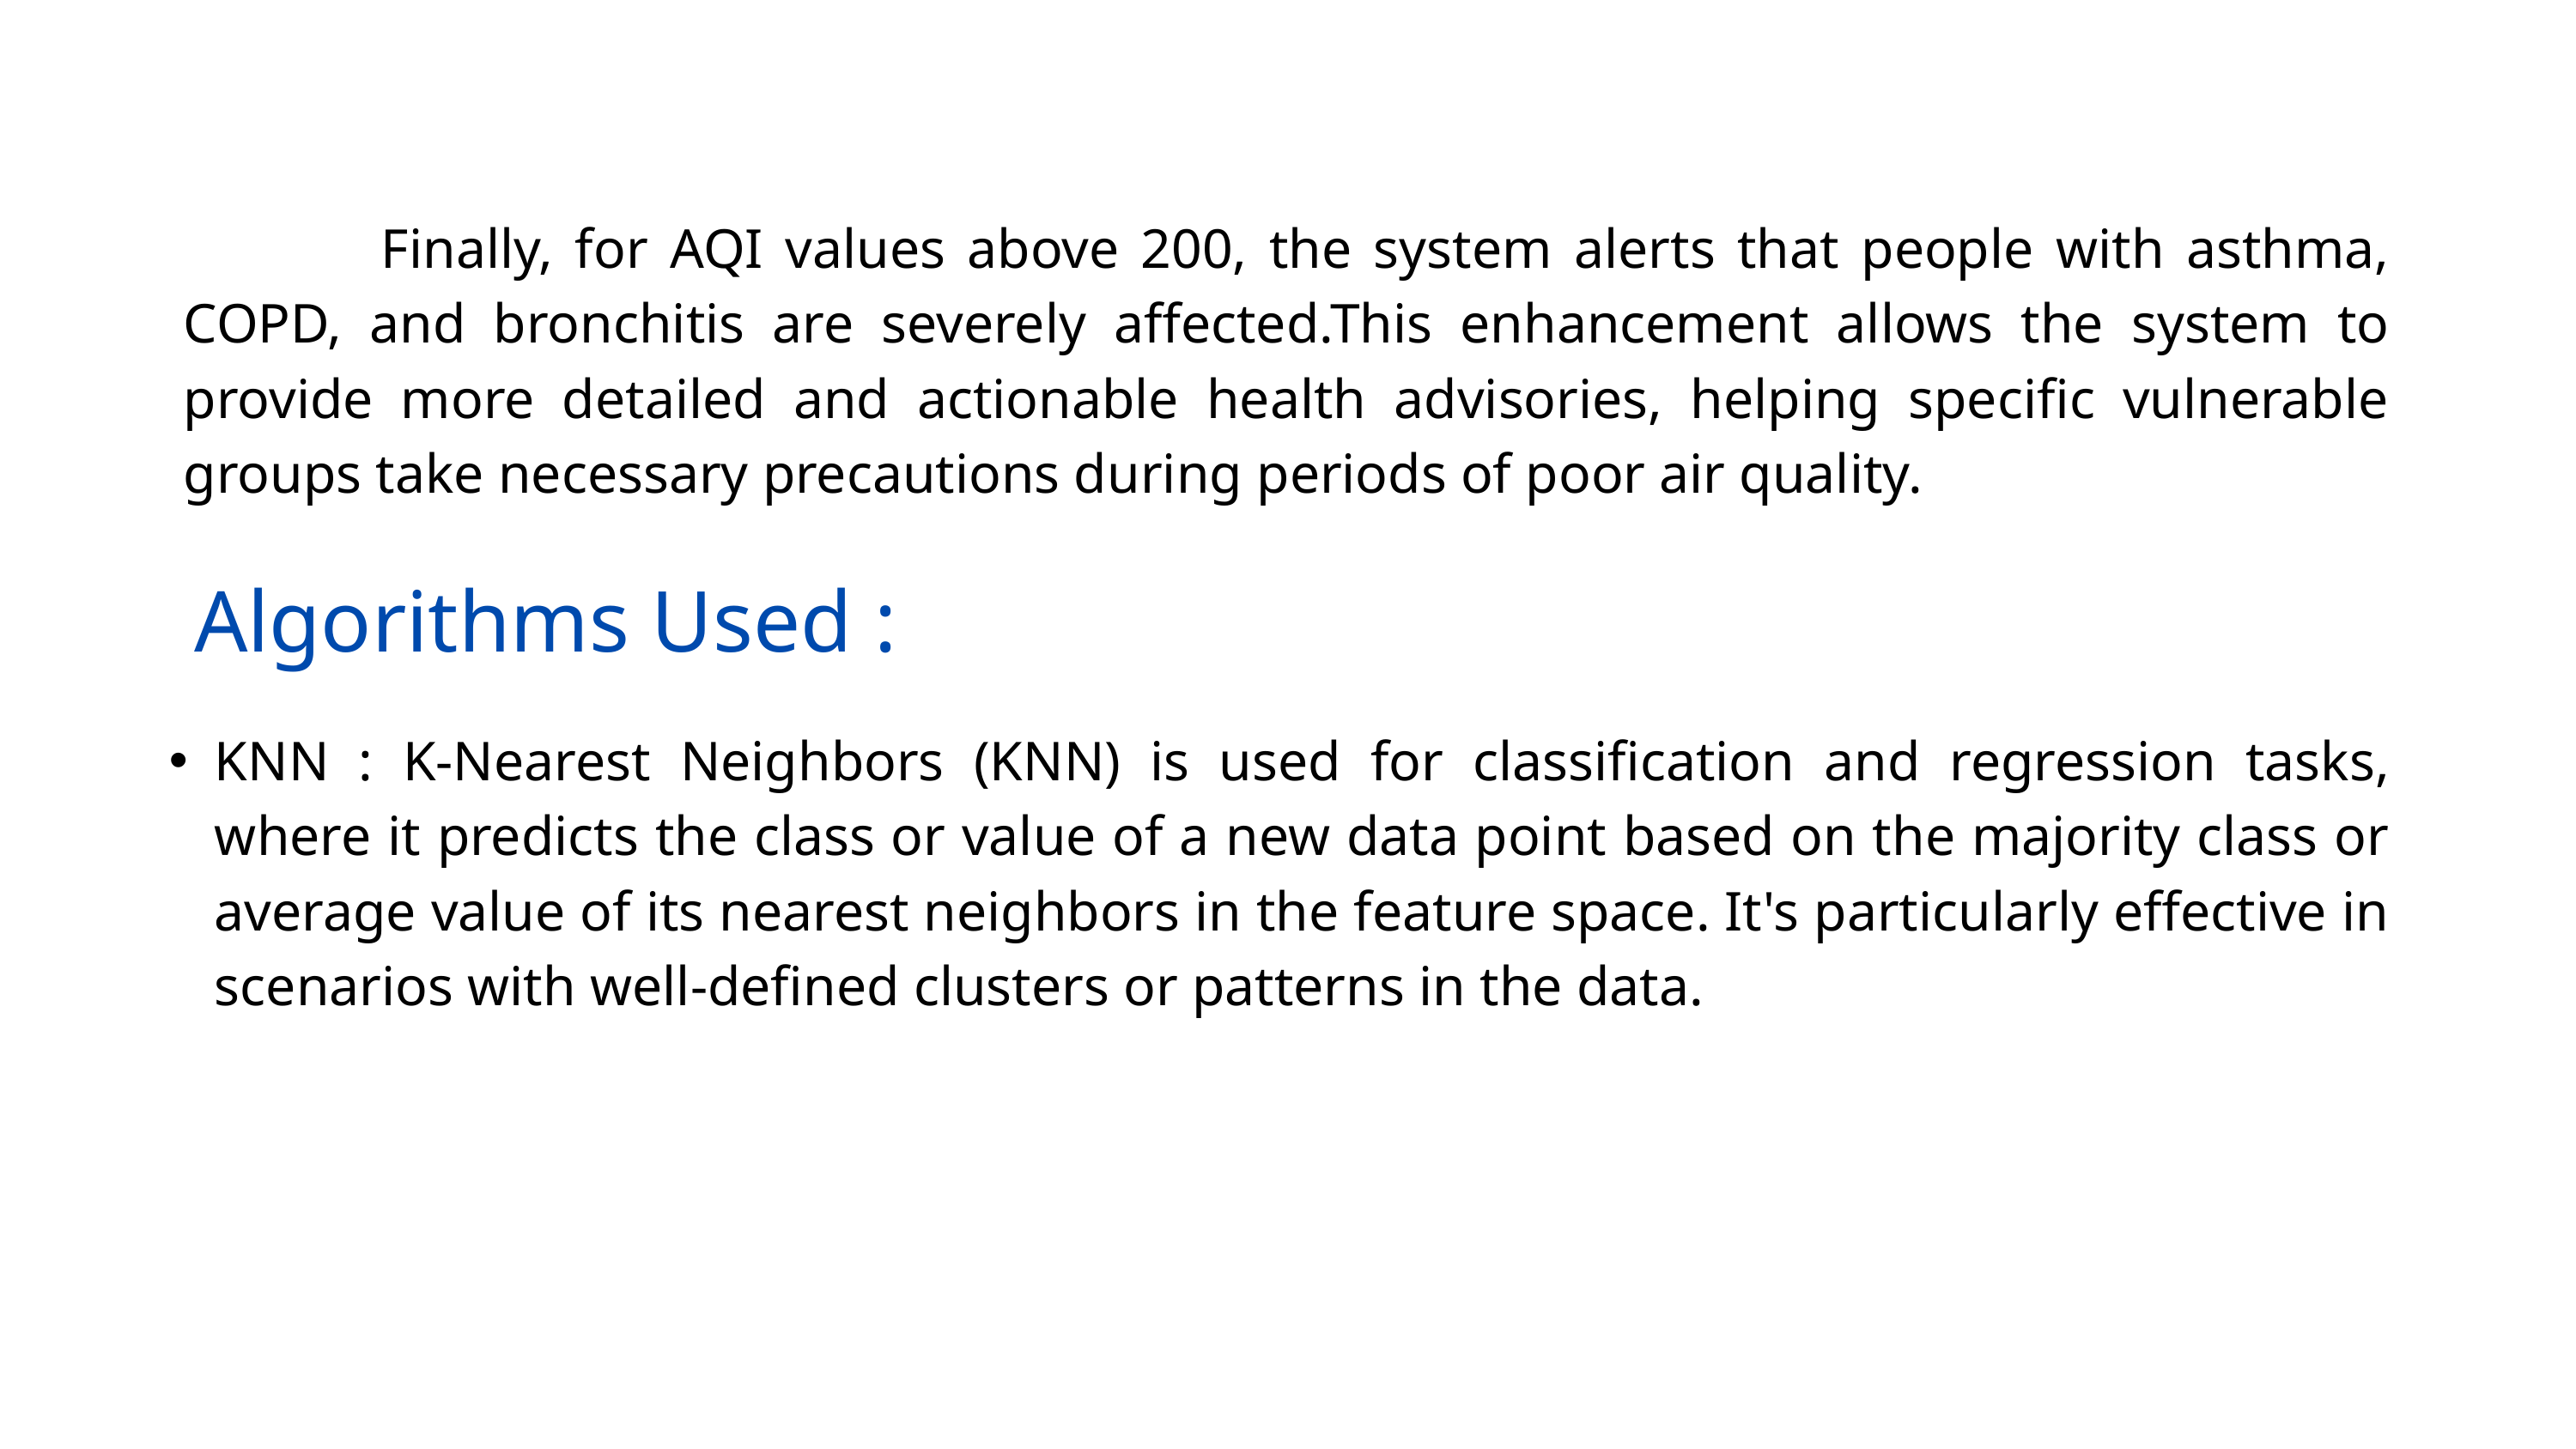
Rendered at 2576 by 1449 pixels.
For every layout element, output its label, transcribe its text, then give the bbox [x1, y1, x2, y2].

text_box Algorithms Used : [184, 550, 908, 669]
text_box Finally, for AQI values above 200, the system alerts that people with asthma, COPD, and bronchitis are severely affected.This enhancement allows the system to provide more detailed and actionable health advisories, helping specific vulnerable groups take necessary precautions during periods of poor air quality. [183, 203, 2392, 504]
text_box KNN : K-Nearest Neighbors (KNN) is used for classification and regression tasks, where it predicts the class or value of a new data point based on the majority class or average value of its nearest neighbors in the feature space. It's particularly effective in scenarios with well-defined clusters or patterns in the data. [123, 716, 2392, 1017]
